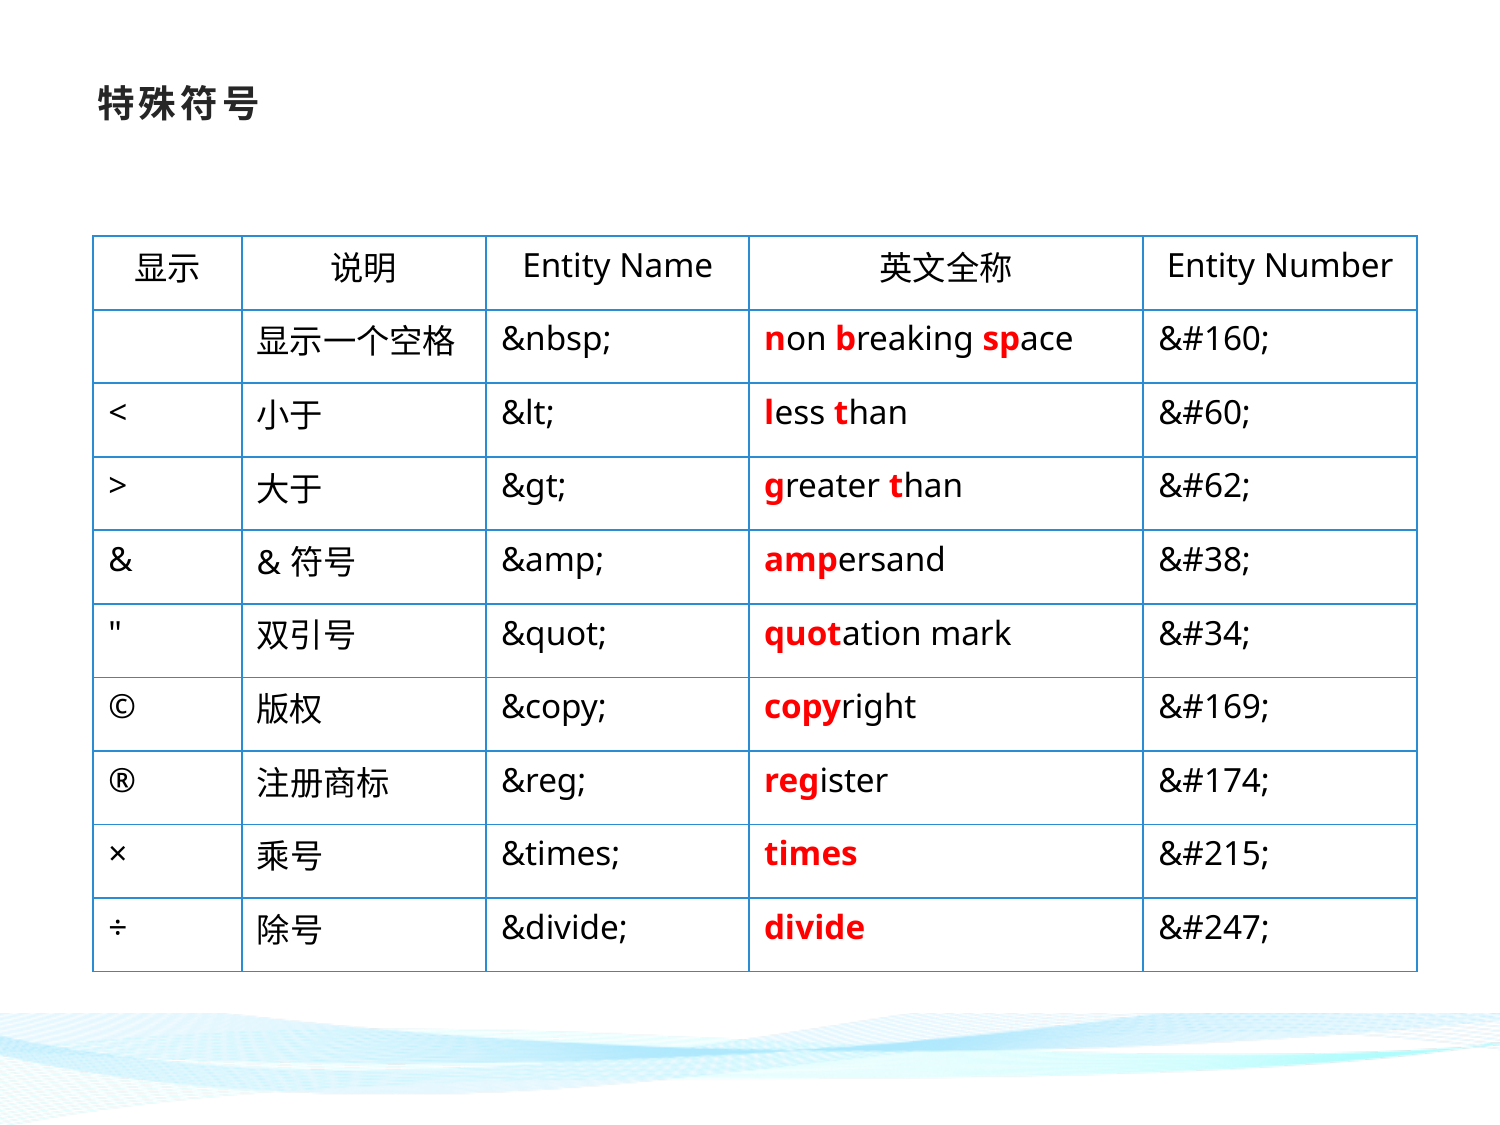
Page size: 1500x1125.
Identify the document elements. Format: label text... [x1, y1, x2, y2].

table_header Entity Number [1144, 237, 1416, 309]
table_cell © [94, 678, 241, 750]
table_cell &符号 [243, 531, 485, 603]
table_cell 注册商标 [243, 752, 485, 824]
table_cell &#62; [1144, 458, 1416, 529]
table_cell 显示一个空格 [243, 311, 485, 382]
table_cell &times; [487, 825, 748, 897]
table_cell > [94, 458, 241, 529]
table_header 显示 [94, 237, 241, 309]
table_cell ® [94, 752, 241, 824]
table_cell register [750, 752, 1142, 824]
table_cell & [94, 531, 241, 603]
table_cell times [750, 825, 1142, 897]
table_cell < [94, 384, 241, 456]
table_cell less than [750, 384, 1142, 456]
table_cell 大于 [243, 458, 485, 529]
table_cell 小于 [243, 384, 485, 456]
picture [0, 1013, 1500, 1125]
table_cell 乘号 [243, 825, 485, 897]
table_cell " [94, 605, 241, 677]
table_cell &copy; [487, 678, 748, 750]
table_cell &reg; [487, 752, 748, 824]
table_cell divide [750, 899, 1142, 971]
table_cell &#60; [1144, 384, 1416, 456]
table_cell non breaking space [750, 311, 1142, 382]
table_cell quotation mark [750, 605, 1142, 677]
table_cell 版权 [243, 678, 485, 750]
table_cell [94, 311, 241, 382]
table_cell &#160; [1144, 311, 1416, 382]
table_cell ÷ [94, 899, 241, 971]
table_cell 双引号 [243, 605, 485, 677]
table_cell copyright [750, 678, 1142, 750]
table_header 英文全称 [750, 237, 1142, 309]
title 特殊符号 [82, 72, 1418, 146]
table_cell &#215; [1144, 825, 1416, 897]
table_cell &nbsp; [487, 311, 748, 382]
table_cell &quot; [487, 605, 748, 677]
table_cell &#34; [1144, 605, 1416, 677]
table_cell &#174; [1144, 752, 1416, 824]
table_cell &#169; [1144, 678, 1416, 750]
table_header Entity Name [487, 237, 748, 309]
table_cell 除号 [243, 899, 485, 971]
table_cell ampersand [750, 531, 1142, 603]
table_cell greater than [750, 458, 1142, 529]
table_cell &#247; [1144, 899, 1416, 971]
table_cell &#38; [1144, 531, 1416, 603]
table_cell &divide; [487, 899, 748, 971]
table_cell &lt; [487, 384, 748, 456]
table_cell &gt; [487, 458, 748, 529]
table_cell &amp; [487, 531, 748, 603]
table_header 说明 [243, 237, 485, 309]
table_cell × [94, 825, 241, 897]
